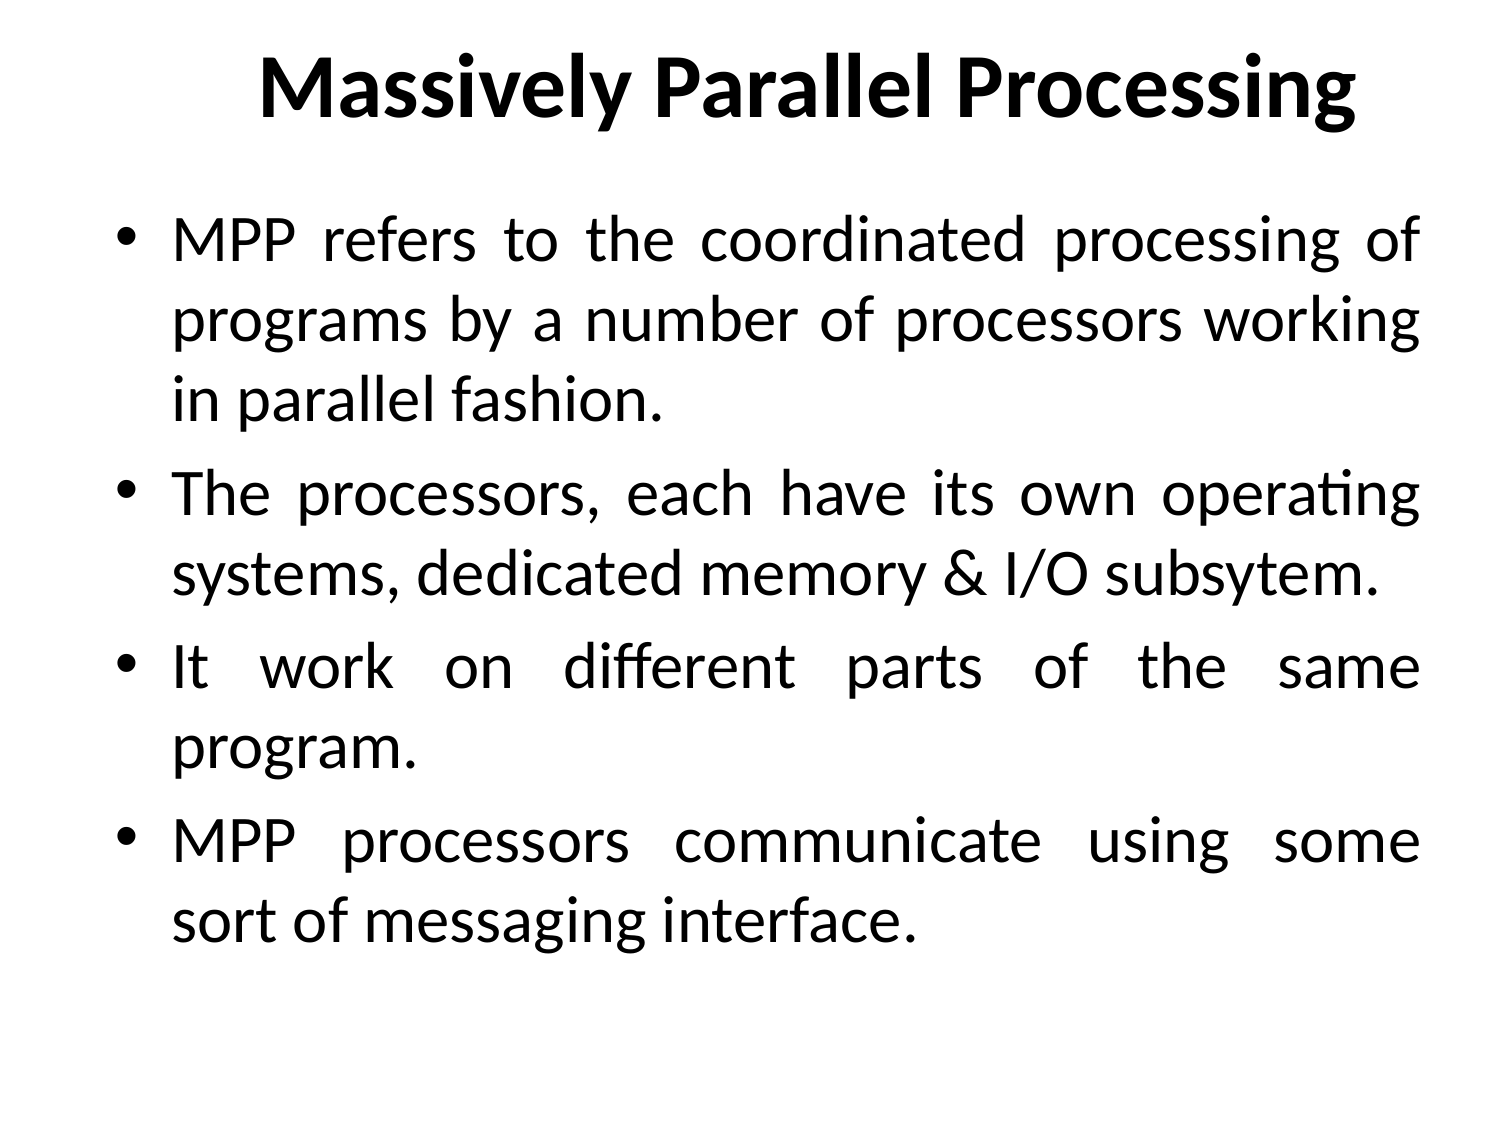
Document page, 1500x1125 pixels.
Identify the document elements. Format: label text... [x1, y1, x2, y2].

list MPP refers to the coordinated processing of programs by a number of processors working in parallel fashion. The processors, each have its own operating systems, dedicated memory & I/O subsytem. It work on different parts of the same program. MPP processors communicate using some sort of messaging interface. [99, 187, 1438, 1025]
title Massively Parallel Processing [212, 0, 1404, 163]
